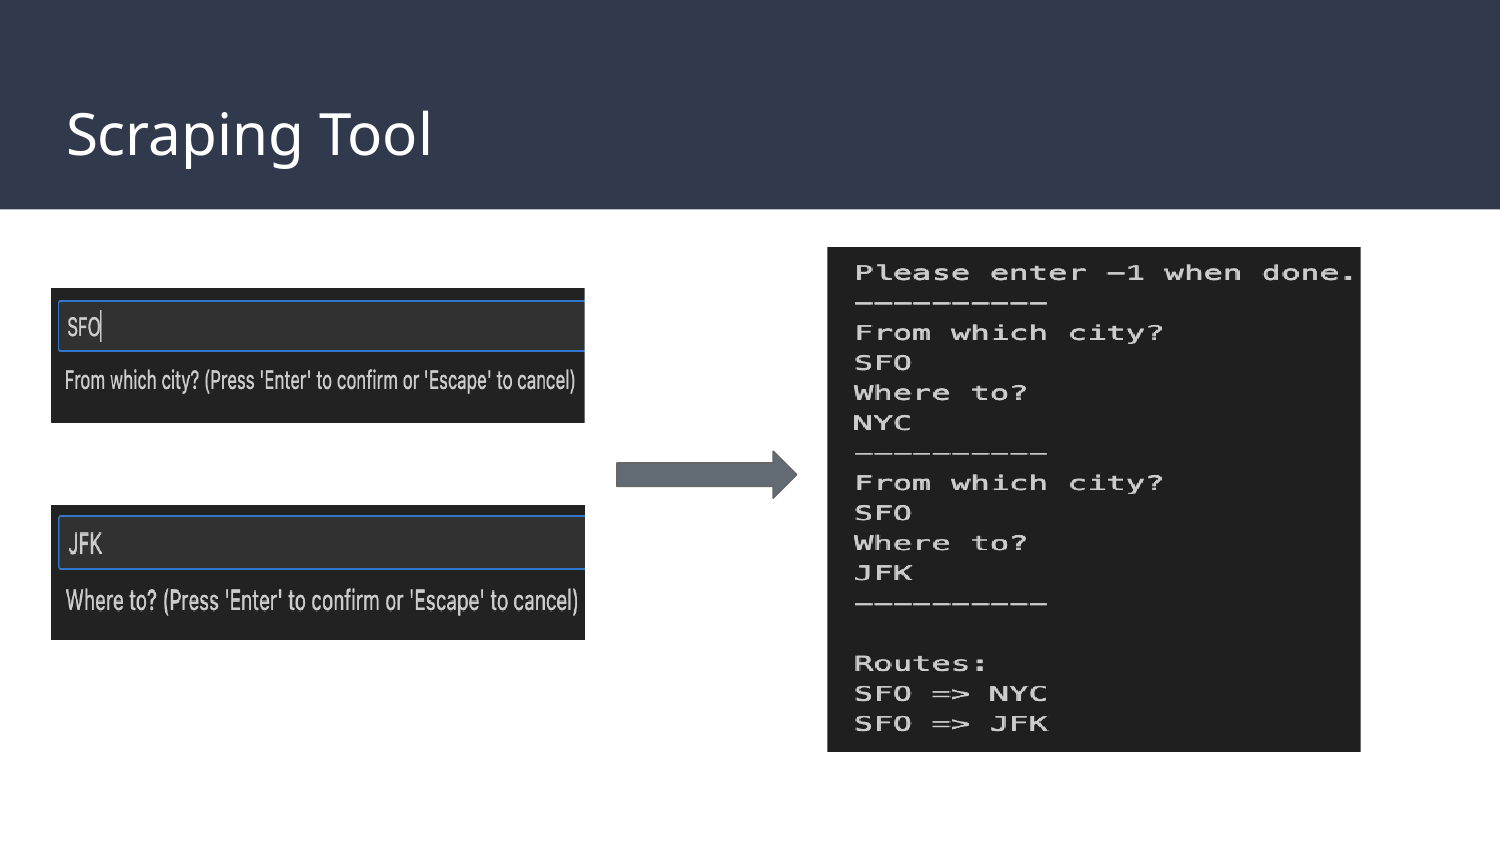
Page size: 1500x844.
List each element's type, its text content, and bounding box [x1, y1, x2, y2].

text_box [616, 451, 797, 499]
picture [50, 288, 585, 424]
title Scraping Tool [51, 82, 1449, 185]
picture [826, 246, 1361, 752]
picture [50, 505, 585, 641]
